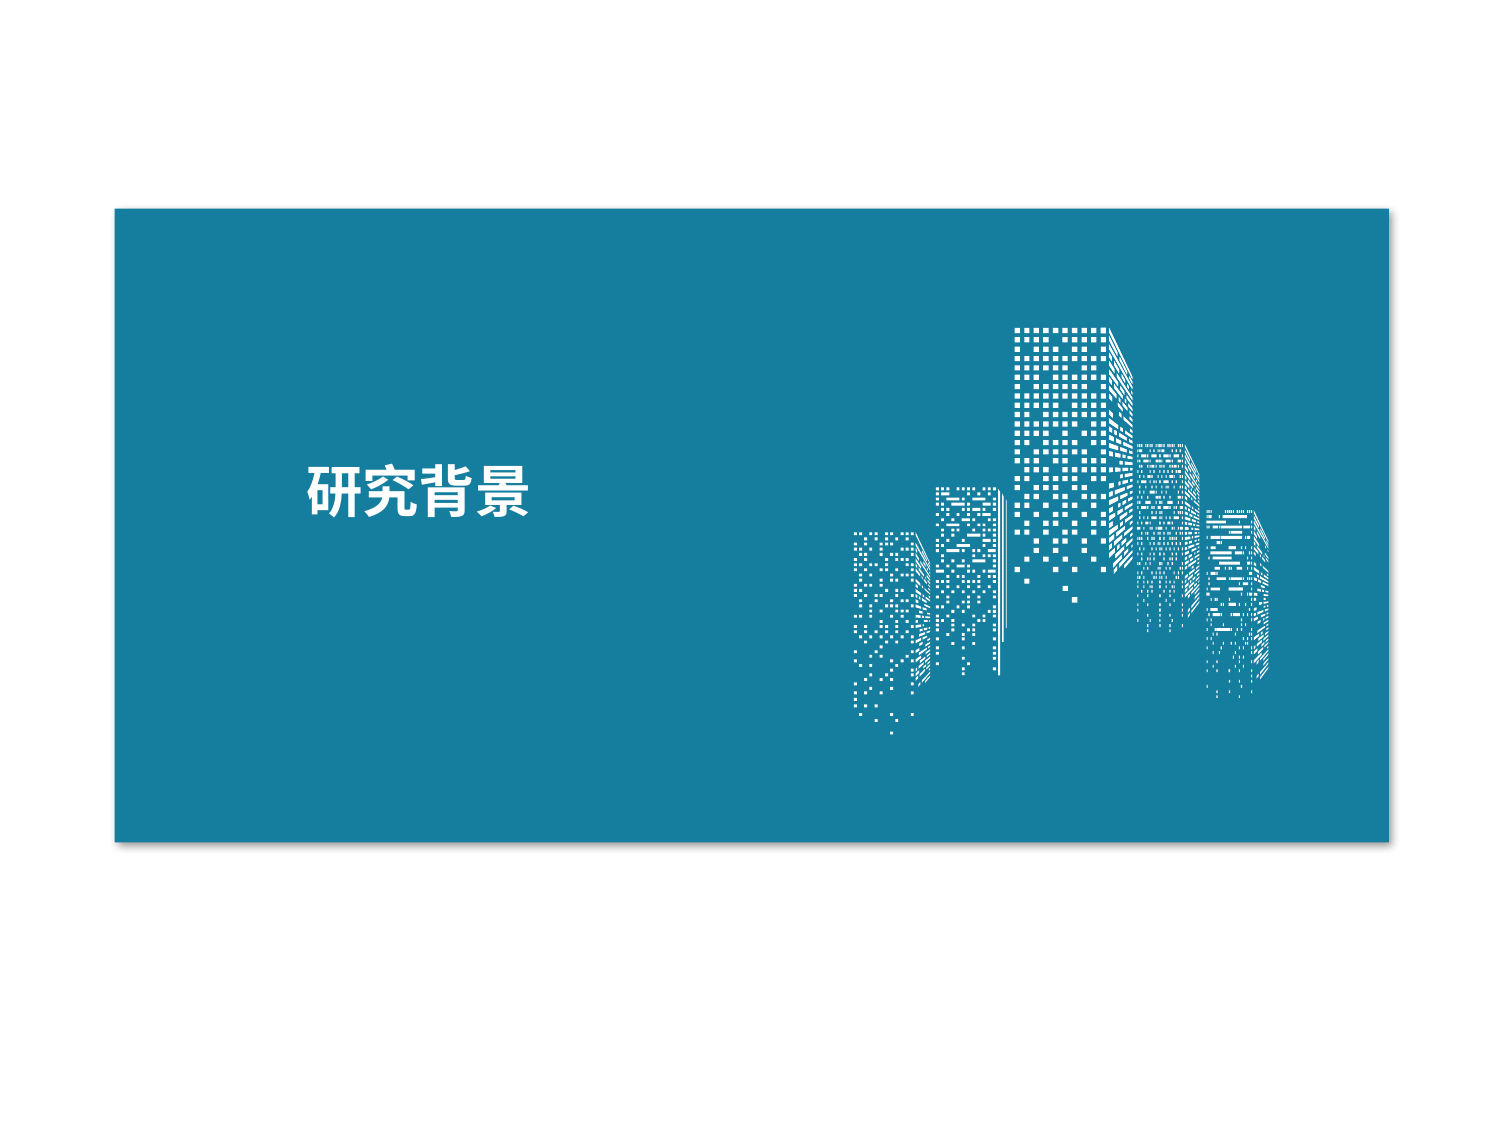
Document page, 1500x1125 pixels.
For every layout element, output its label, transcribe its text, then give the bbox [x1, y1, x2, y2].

text_box 研究背景 [295, 450, 593, 530]
text_box [114, 207, 1390, 843]
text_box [854, 327, 1269, 735]
